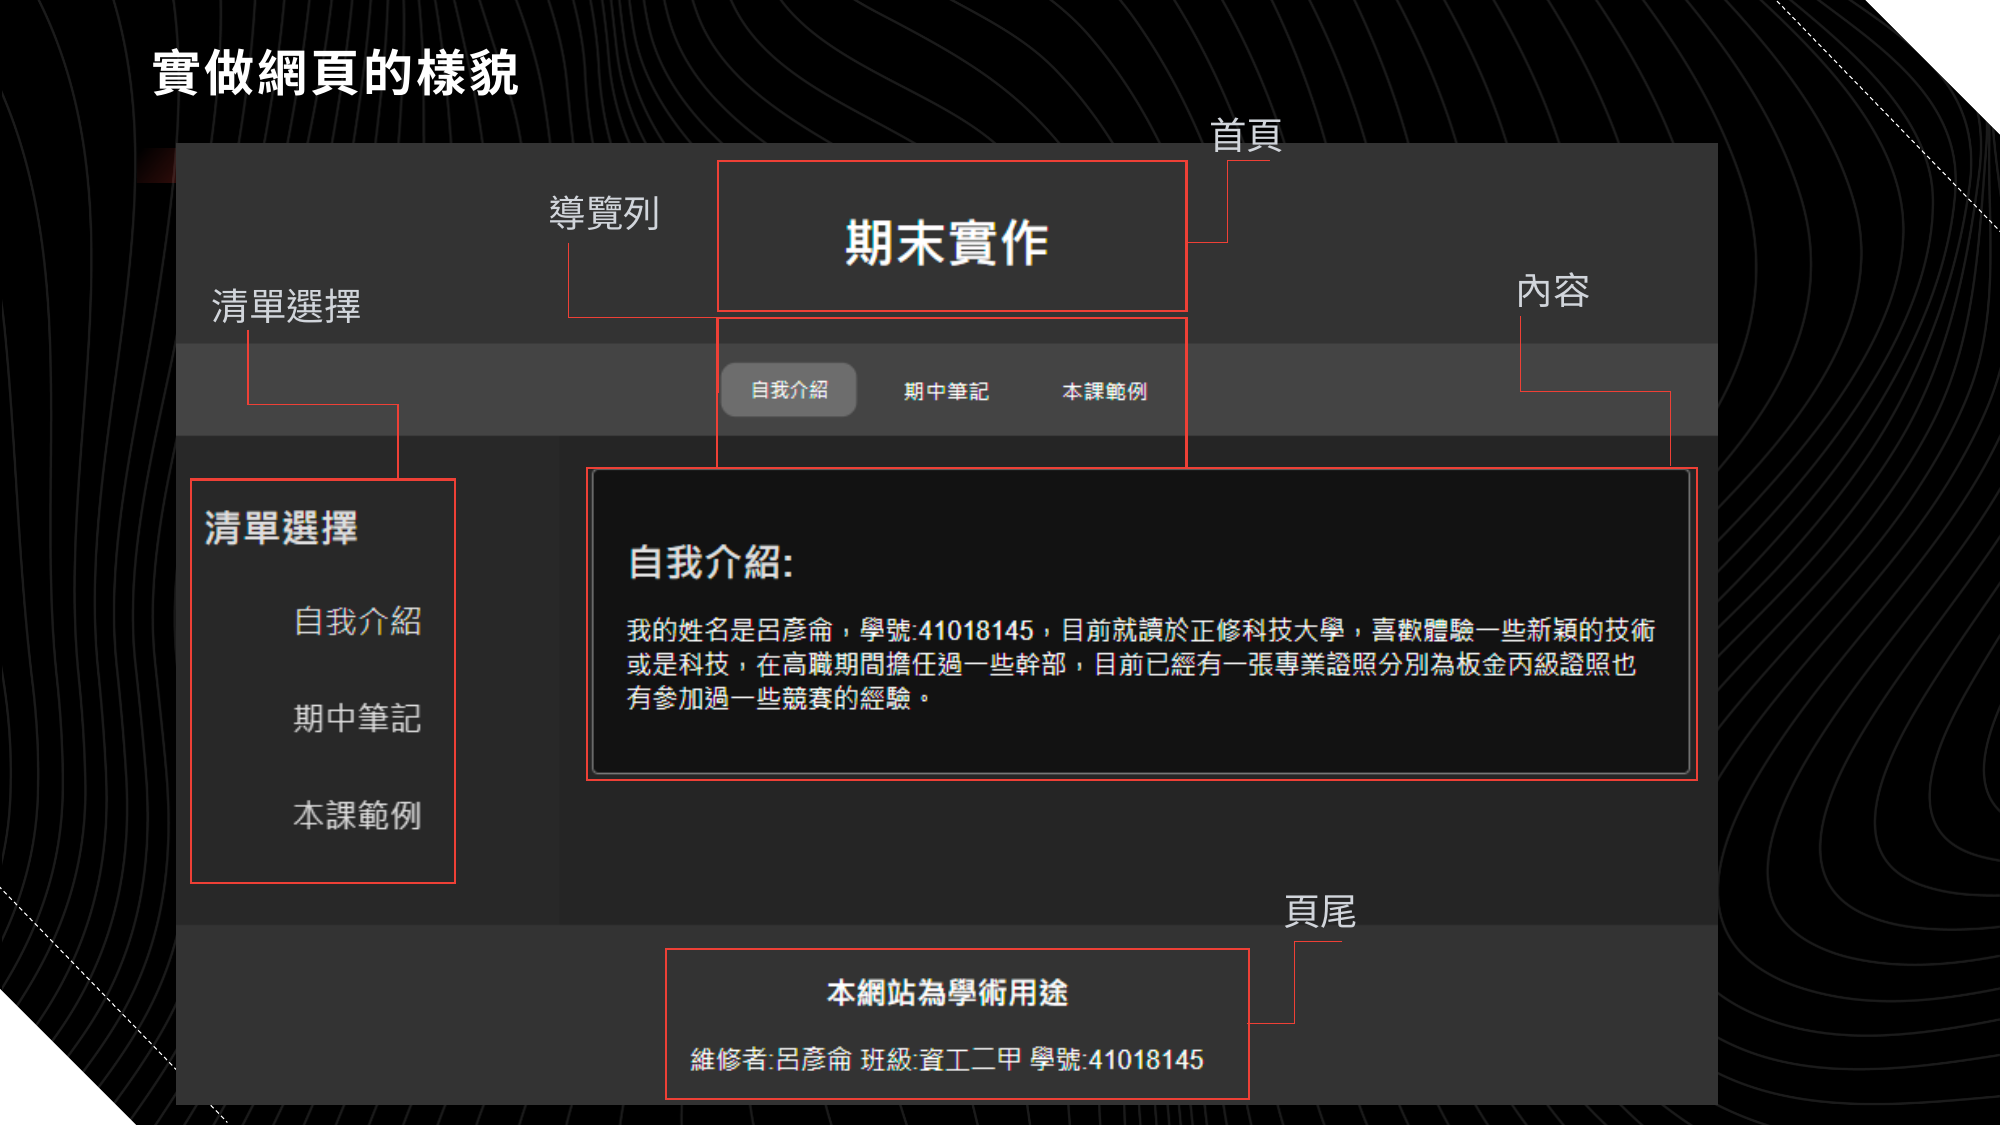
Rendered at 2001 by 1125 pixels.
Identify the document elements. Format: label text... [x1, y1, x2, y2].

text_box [1246, 880, 1374, 1024]
picture [176, 143, 1718, 1105]
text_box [718, 104, 1294, 311]
title 實做網頁的樣貌 [136, 27, 1863, 124]
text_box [247, 329, 399, 480]
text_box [1520, 316, 1671, 467]
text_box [568, 242, 719, 393]
